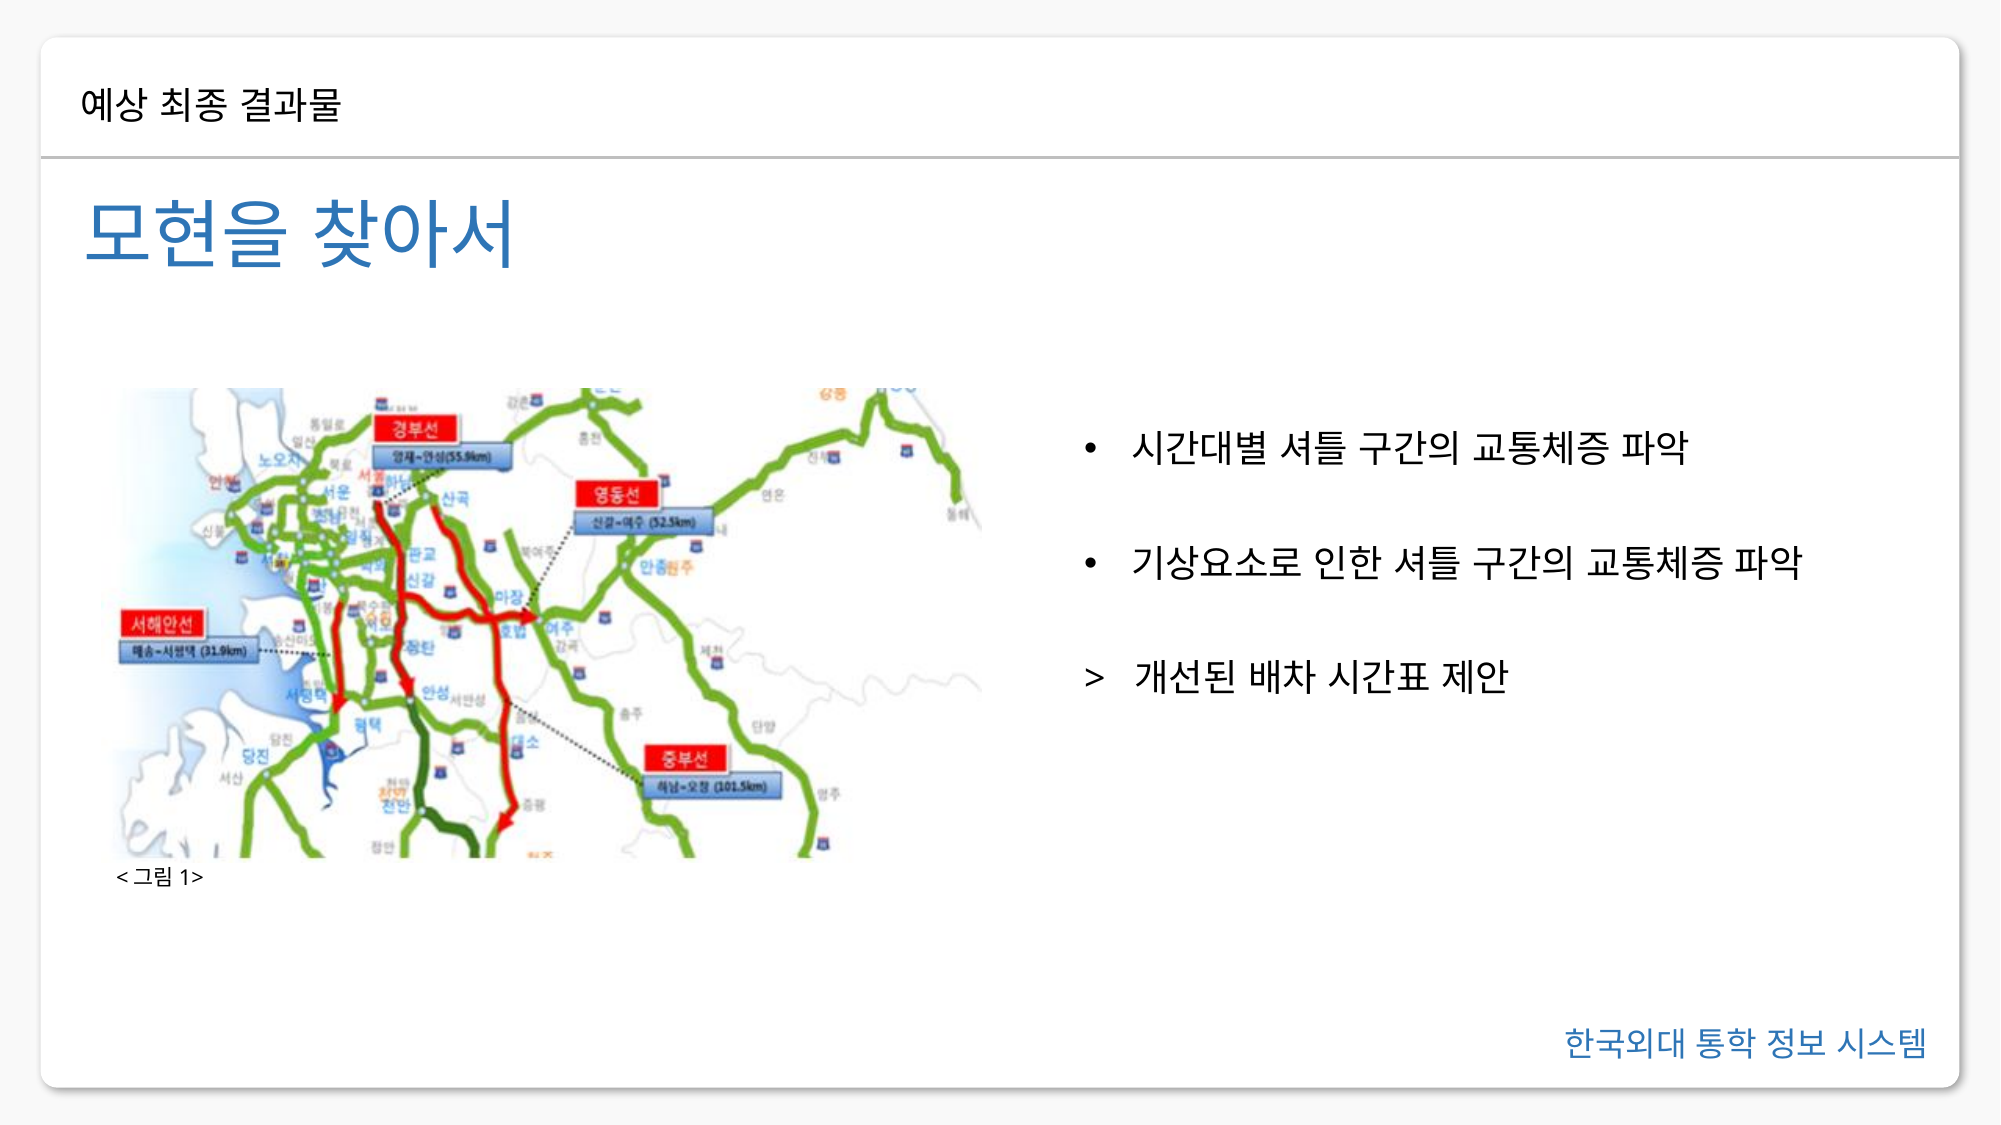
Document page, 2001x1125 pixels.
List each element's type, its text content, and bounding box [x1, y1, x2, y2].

text_box 예상 최종 결과물 [65, 74, 359, 134]
text_box 한국외대 통학 정보 시스템 [1549, 1015, 1943, 1071]
text_box 시간대별 셔틀 구간의 교통체증 파악 [1069, 417, 1864, 478]
text_box <그림1> [101, 863, 758, 898]
text_box 모현을 찾아서 [68, 179, 534, 285]
text_box 기상요소로 인한 셔틀 구간의 교통체증 파악 [1069, 532, 1950, 592]
text_box [39, 36, 1961, 1089]
text_box > 개선된 배차 시간표 제안 [1069, 646, 1727, 707]
picture [101, 388, 982, 863]
